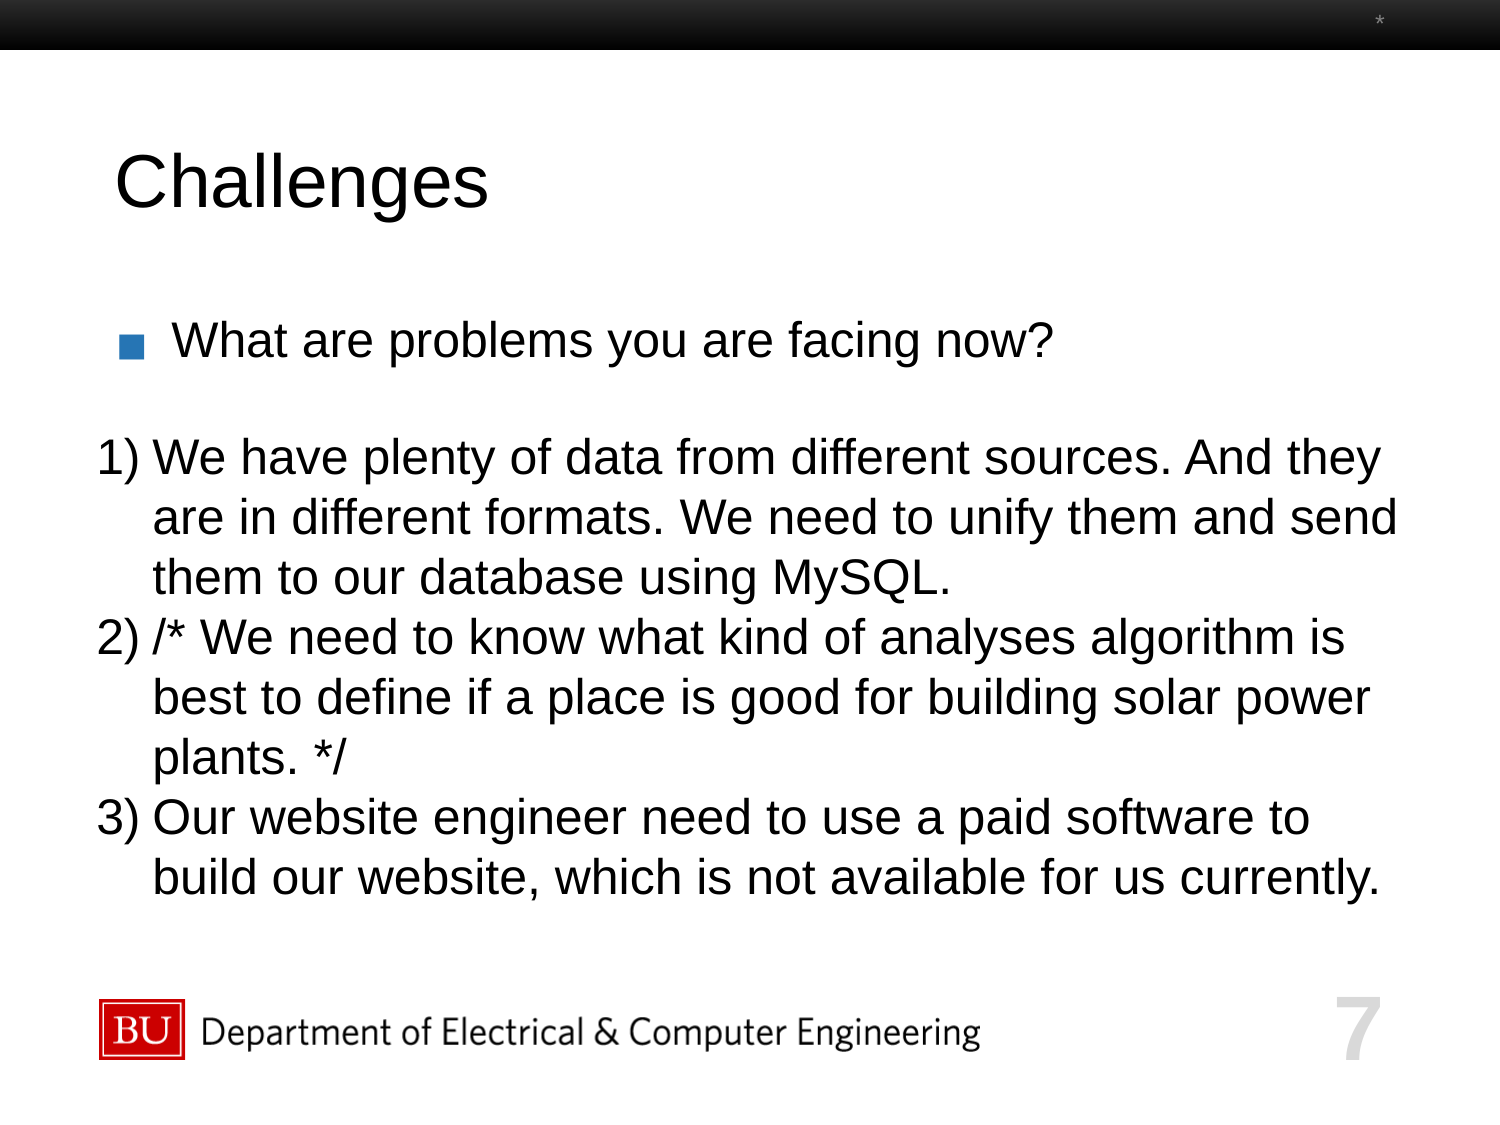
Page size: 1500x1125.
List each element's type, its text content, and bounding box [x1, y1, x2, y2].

text_box We have plenty of data from different sources. And they are in different formats. We need to unify them and send them to our database using MySQL. /* We need to know what kind of analyses algorithm is best to define if a place is good for building solar power plants. */ Our website engineer need to use a paid software to build our website, which is not available for us currently. [81, 417, 1419, 972]
text_box 7 [1162, 972, 1400, 1081]
picture [99, 999, 980, 1060]
title Challenges [99, 125, 1400, 238]
list What are problems you are facing now? [99, 299, 1400, 417]
text_box * [1087, 0, 1400, 50]
